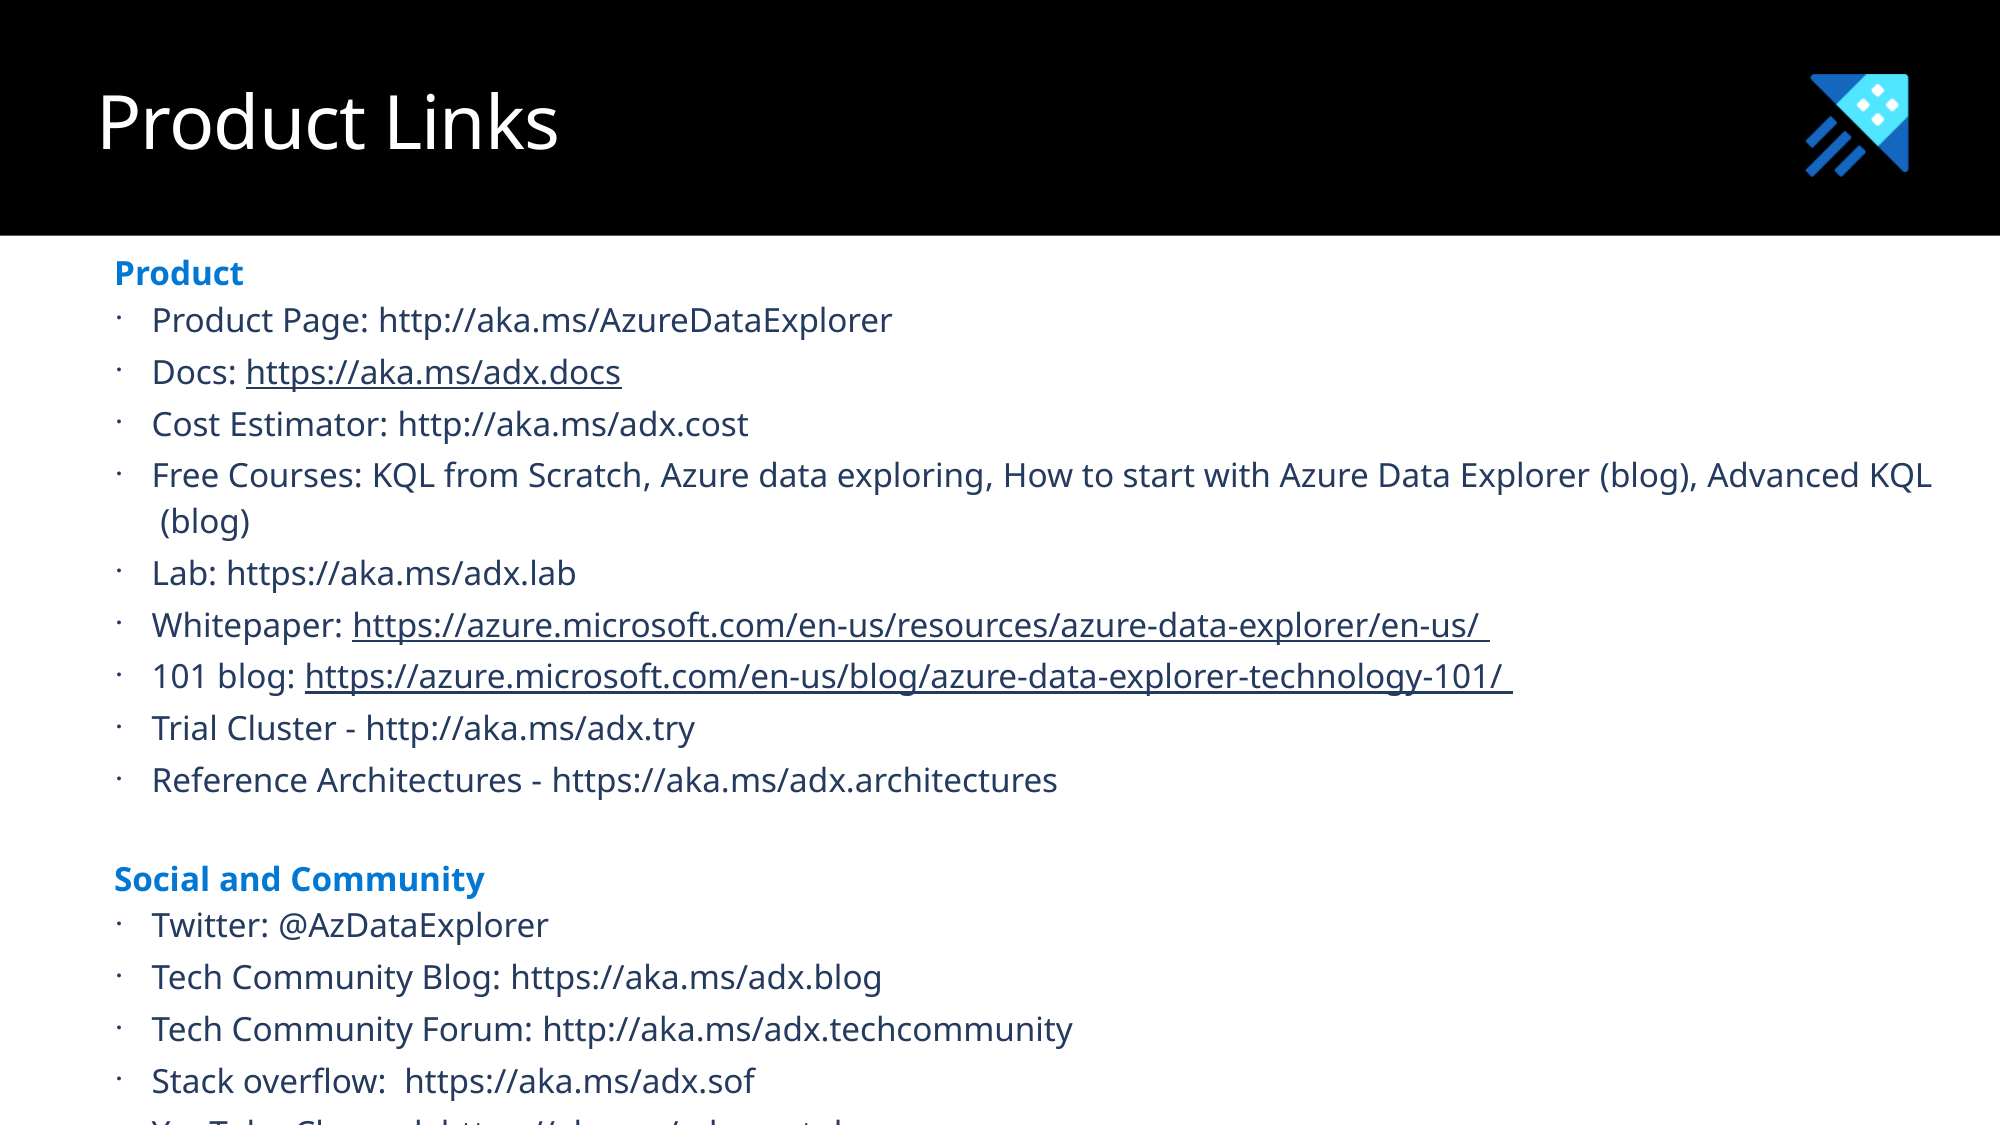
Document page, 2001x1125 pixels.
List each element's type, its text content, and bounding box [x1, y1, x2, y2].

title Product Links [96, 75, 1758, 166]
picture [1758, 74, 1955, 178]
text_box [0, 235, 2000, 1125]
text_box Product Product Page: http://aka.ms/AzureDataExplorer Docs: https://aka.ms/adx.docs Cost Estimator: http://aka.ms/adx.cost Free Courses: KQL from Scratch, Azure data exploring, How to start with Azure Data Explorer (blog), Advanced KQL (blog) Lab: https://aka.ms/adx.lab Whitepaper: https://azure.microsoft.com/en-us/resources/azure-data-explorer/en-us/ 101 blog: https://azure.microsoft.com/en-us/blog/azure-data-explorer-technology-101/ Trial Cluster - http://aka.ms/adx.try Reference Architectures - https://aka.ms/adx.architectures Social and Community Twitter: @AzDataExplorer Tech Community Blog: https://aka.ms/adx.blog Tech Community Forum: http://aka.ms/adx.techcommunity Stack overflow: https://aka.ms/adx.sof YouTube Channel: https://aka.ms/adx.youtube Make product suggestions: https://aka.ms/AzureDataExplorer.UserVoice [99, 244, 1952, 1125]
